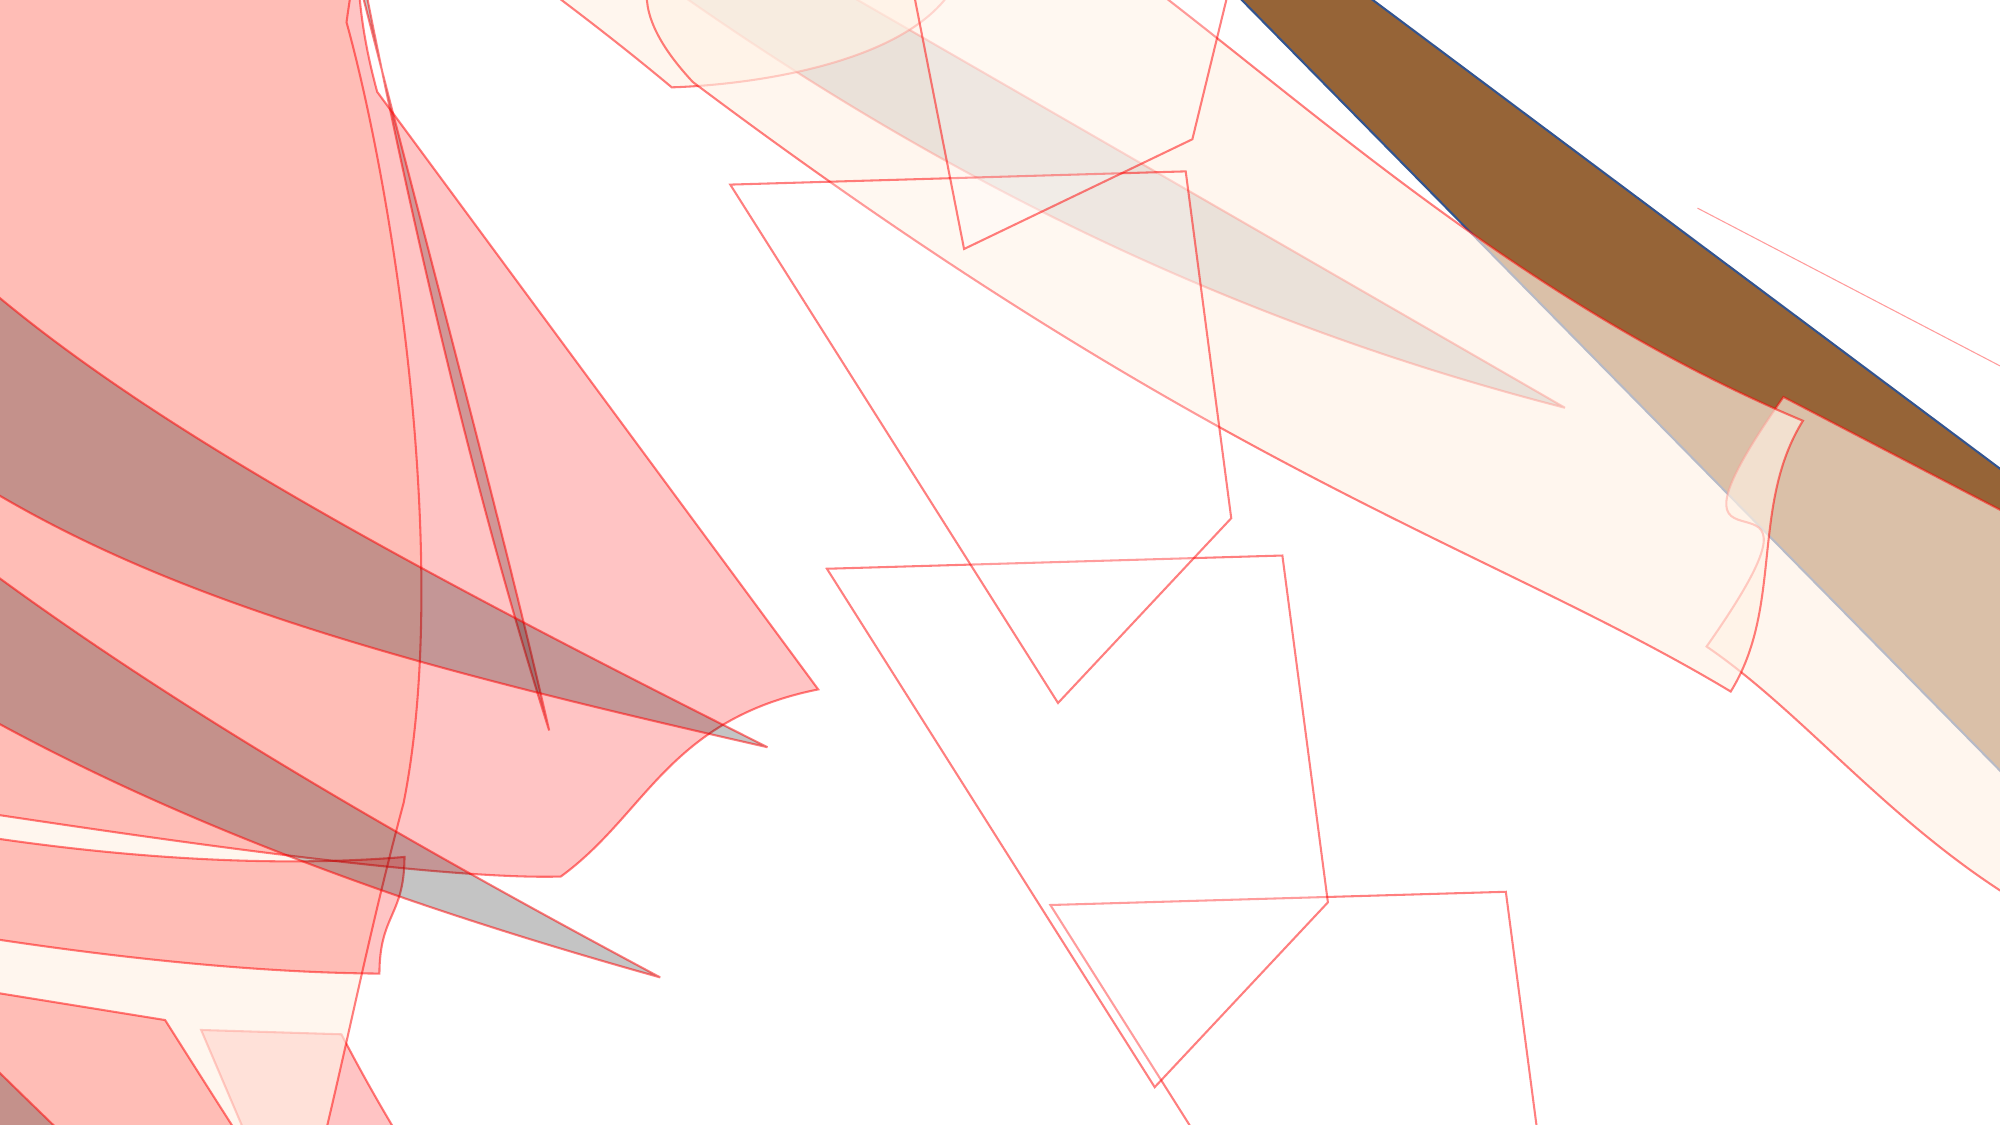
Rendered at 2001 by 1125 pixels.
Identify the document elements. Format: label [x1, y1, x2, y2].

text_box [1131, 38, 1805, 693]
text_box [0, 0, 820, 725]
text_box [0, 992, 234, 1125]
text_box [1240, 0, 1842, 425]
text_box [1842, 0, 2000, 1125]
text_box [559, 0, 697, 89]
text_box [0, 942, 363, 1125]
text_box [0, 577, 661, 979]
text_box [329, 1044, 394, 1125]
text_box [0, 1071, 55, 1125]
text_box [0, 837, 400, 975]
text_box [362, 0, 394, 111]
text_box [0, 296, 768, 749]
text_box [0, 817, 293, 860]
text_box [1161, 890, 1538, 1125]
text_box [914, 0, 1228, 251]
text_box [1742, 395, 1842, 764]
text_box [825, 554, 1330, 1089]
text_box [728, 170, 1233, 705]
text_box [0, 498, 709, 878]
text_box [645, 0, 948, 180]
